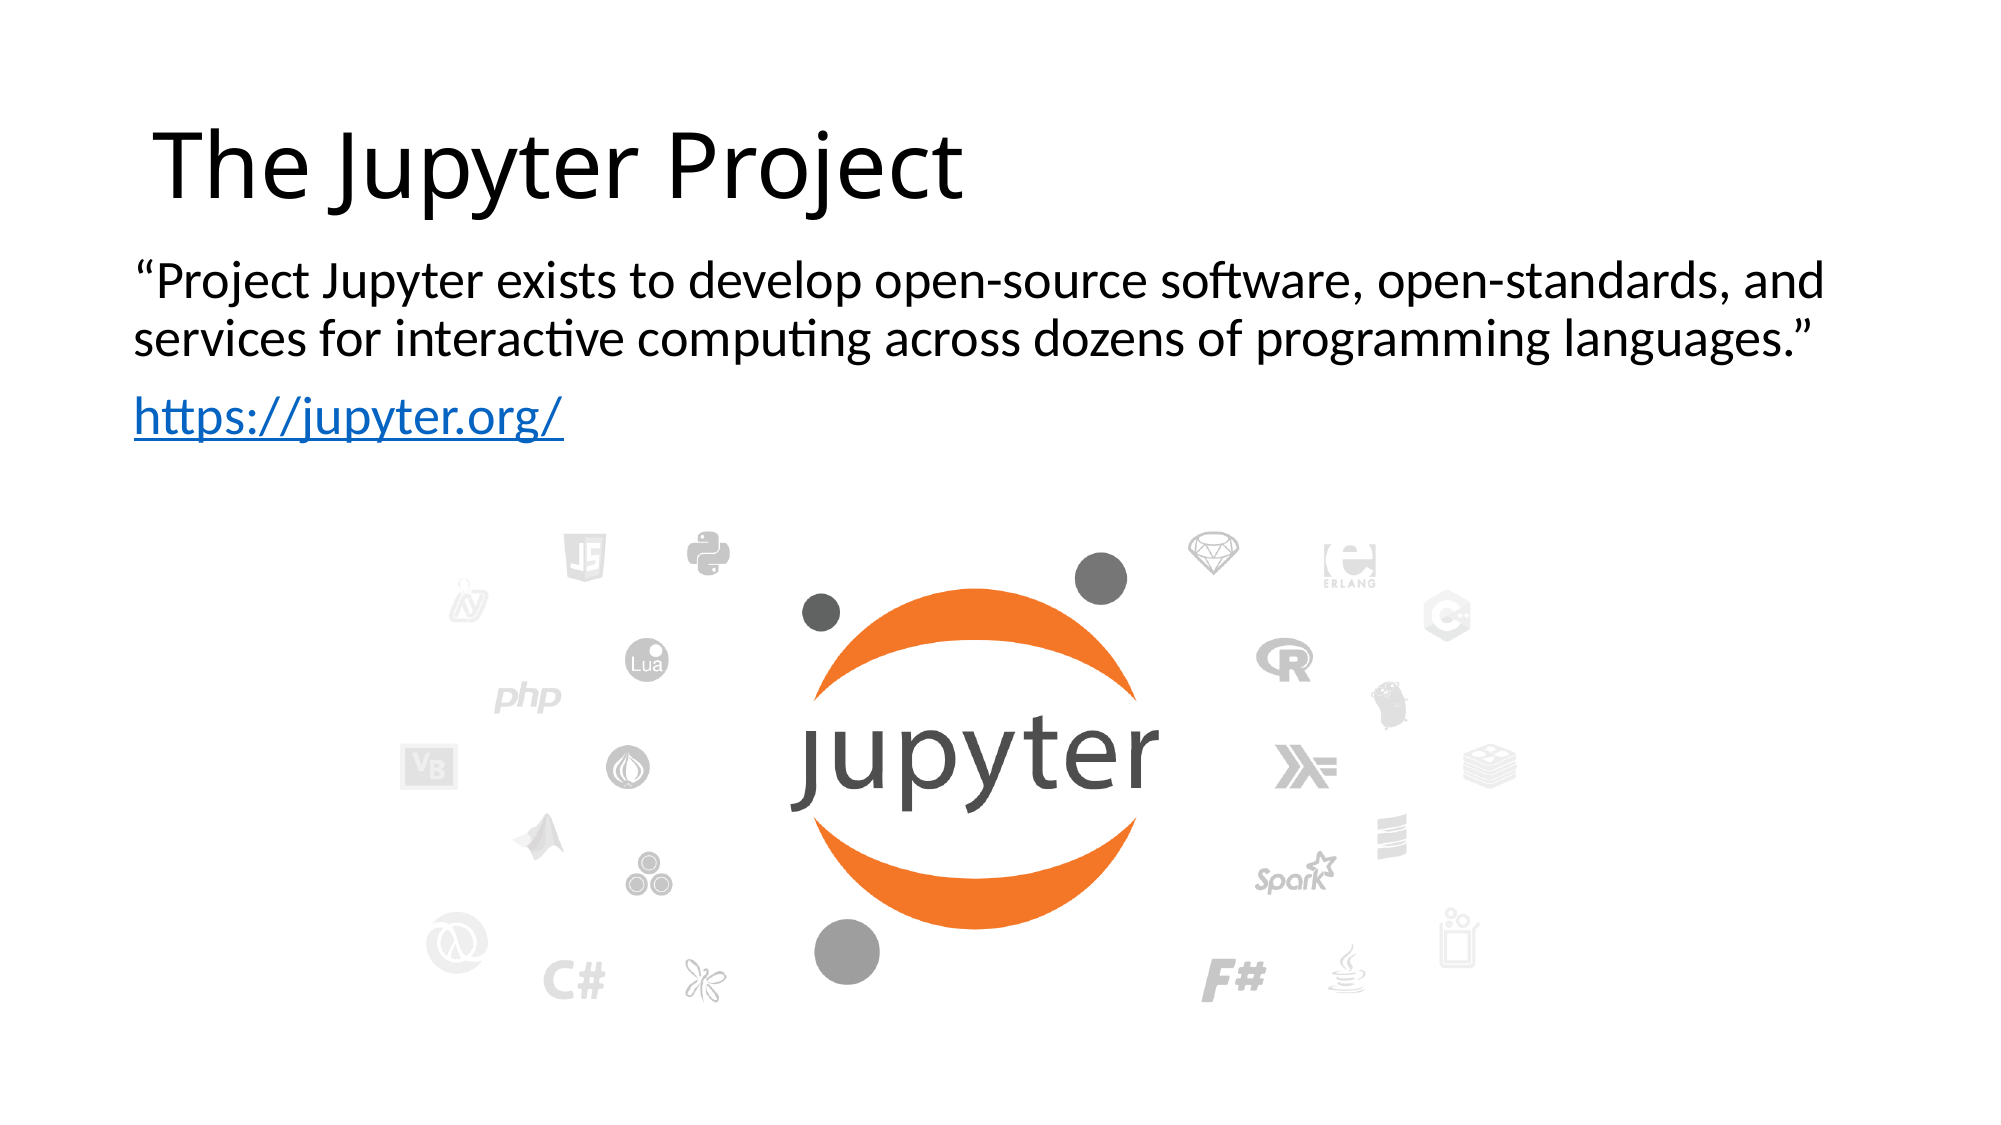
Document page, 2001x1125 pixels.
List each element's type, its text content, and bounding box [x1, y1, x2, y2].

list “Project Jupyter exists to develop open-source software, open-standards, and services for interactive computing across dozens of programming languages.” https://jupyter.org/ [118, 244, 1844, 462]
picture [357, 450, 1564, 1083]
title The Jupyter Project [137, 59, 1863, 278]
